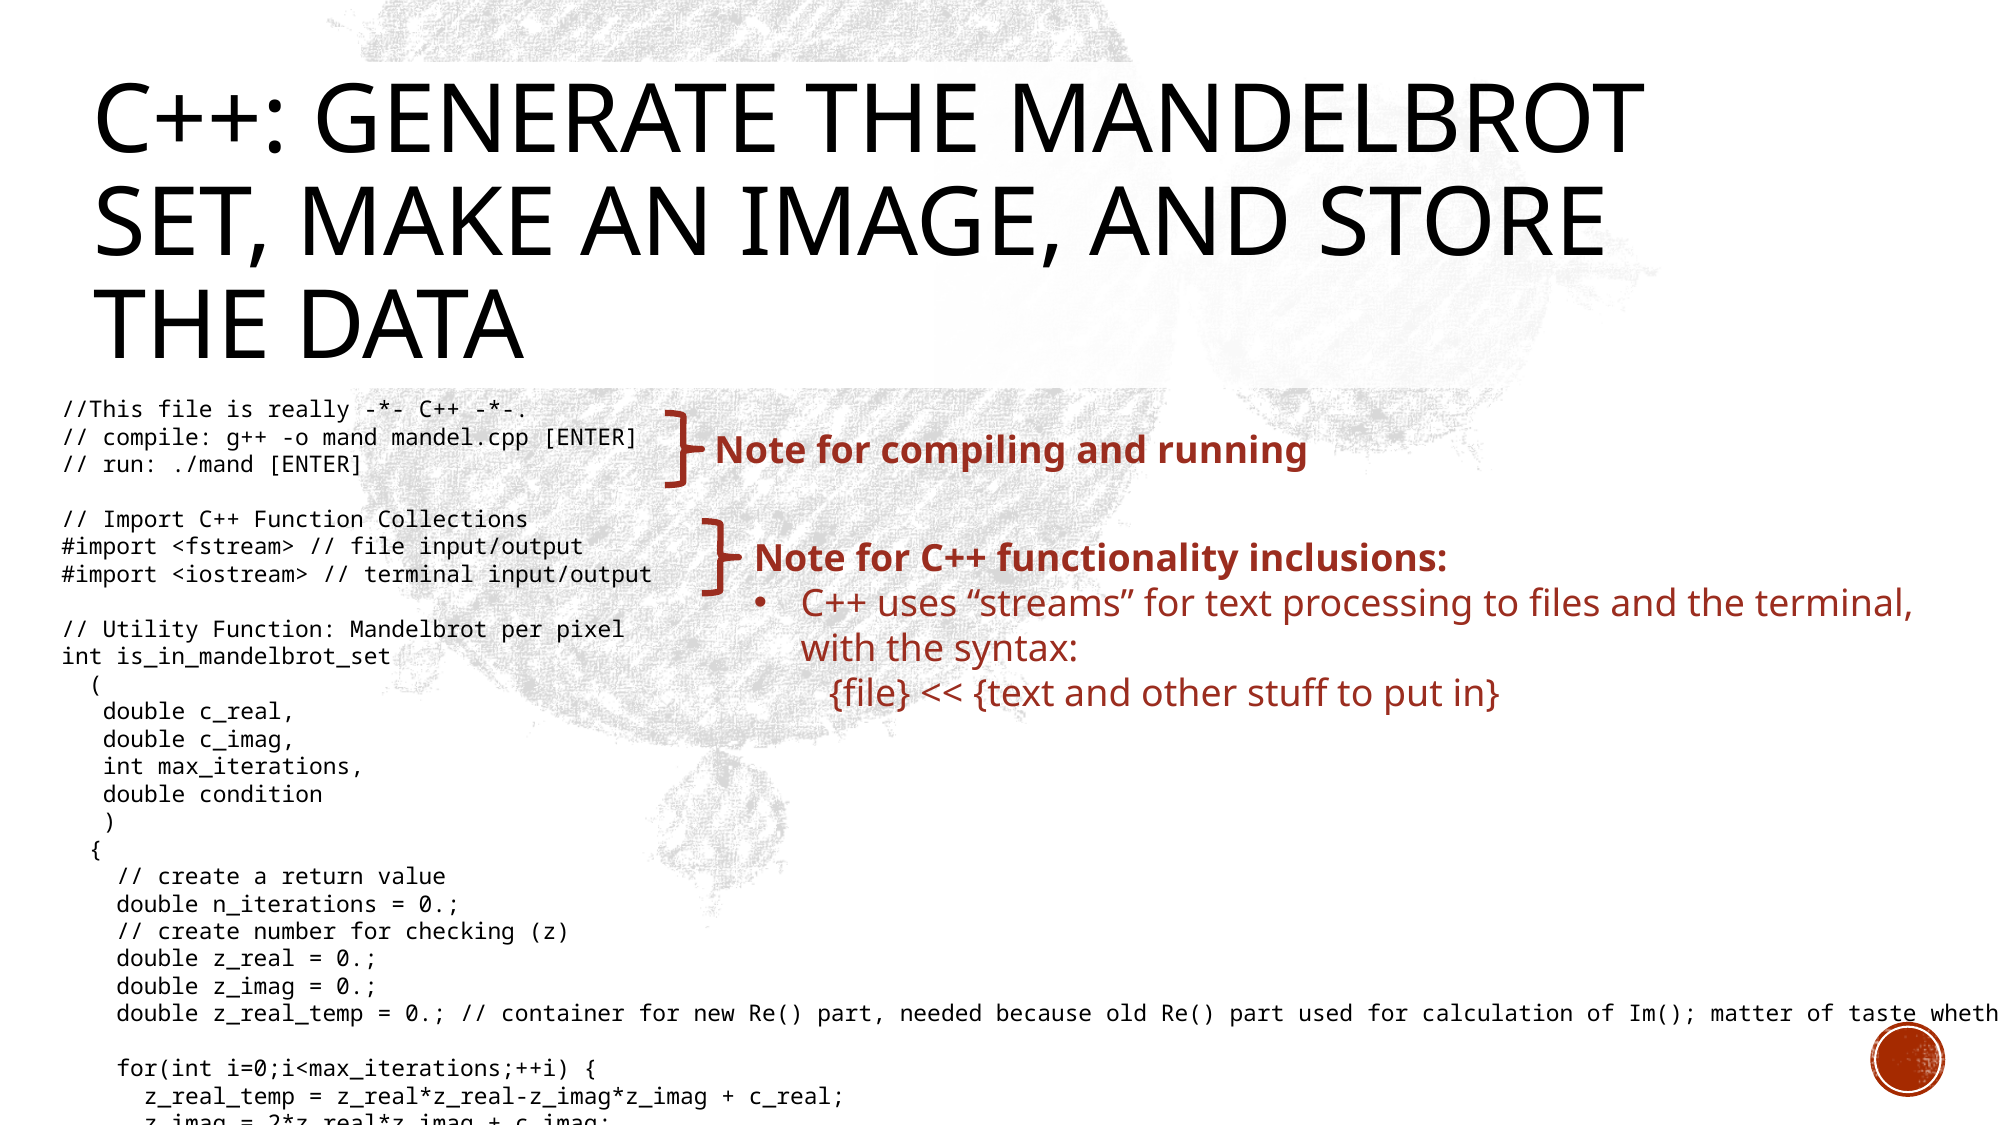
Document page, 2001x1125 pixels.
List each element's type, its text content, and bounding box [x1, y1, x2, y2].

picture [1, 1, 1998, 998]
text_box //This file is really -*- C++ -*-. // compile: g++ -o mand mandel.cpp [ENTER] // run: ./mand [ENTER] // Import C++ Function Collections #import <fstream> // file input/output #import <iostream> // terminal input/output // Utility Function: Mandelbrot per pixel int is_in_mandelbrot_set ( double c_real, double c_imag, int max_iterations, double condition ) { // create a return value double n_iterations = 0.; // create number for checking (z) double z_real = 0.; double z_imag = 0.; double z_real_temp = 0.; // container for new Re() part, needed because old Re() part used for calculation of Im(); matter of taste whether to calculate Im() or Re() first, but temporary container needed for(int i=0;i<max_iterations;++i) { z_real_temp = z_real*z_real-z_imag*z_imag + c_real; z_imag = 2*z_real*z_imag + c_imag; z_real = z_real_temp; if(z_real*z_real+z_imag*z_imag>=condition*condition) { return i; // number of iterations } // closes if(z_real*z_real+z_imag*z_imag<=condition*condition) { } // closes for(int i=0;i<max_iterations;++i) { return 0; } // closes function definition int main() { // initialize const double xlo = -2.5; const double xhi = 0.5; const double x_step = 0.001; const double ylo = -1.5; const double yhi = 1.5; const double y_step = x_step; const int max_iterations = 1000; const double condition = 2.; const int color_depth = 255; const int color_red_multiplier = 1; const int color_green_multiplier = 10; const int color_blue_multiplier = 100; // open output file (PPM) & write header std::ofstream file_out("mandelcpp.ppm"); if(!file_out) {std::cerr << "image output file not open" << std::endl; return 1;} file_out << "P3" << "\n"; // 3D color (RBG: [0,depth-1]) file_out << (abs(xlo)+abs(xhi))/x_step+1 << " " // x_height << (abs(ylo)+abs(yhi))/y_step << " " << "\n"; // y_height file_out << color_depth << "\n"; // color depth (zeroed) // open data file (.dat) & write ROOT TTree header std::ofstream dout("mandelcpp.dat"); if(!data_out) {std::cerr << "data output file not open" << std::endl; return 2;} data_out << "x/D:y/D:iter/D" << "\n"; // header: lets ROOT know to look for 3 values, all double-precision // Loop over each pixel and calculate the Mandelbrot algorithm int n_iterations_this_step = 0; // pointer to hold our result for (double j = ylo; j < yhi; j+=y_step){ // loop over rows for (double i = xlo; i < xhi; i+=x_step) { // loop over columns n_iterations_this_step = is_in_mandelbrot_set ( i, j, max_iterations, condition ); // Write out each pixel's Red-Green-Blue color sextet, modulo color depth // different color-type multipliers yield prettier images file_out << color_red_multiplier*n_iterations_this_step % color_depth << " " << color_green_multiplier*n_iterations_this_step % color_depth << " " << color_blue_multiplier*n_iterations_this_step % color_depth << "\n"; // Write out X, Y, N_Iter to data file data_out << i << " " << j << " " << n_iterations_this_step << "\n"; } // closes for (int i = 0; i < image_width; ++i) { // loop over columns } // closes for (int j = 0; j < image_height; ++j){ // loop over rows file_out.close(); data_out.close(); return 0; } [46, 1001, 2000, 1125]
